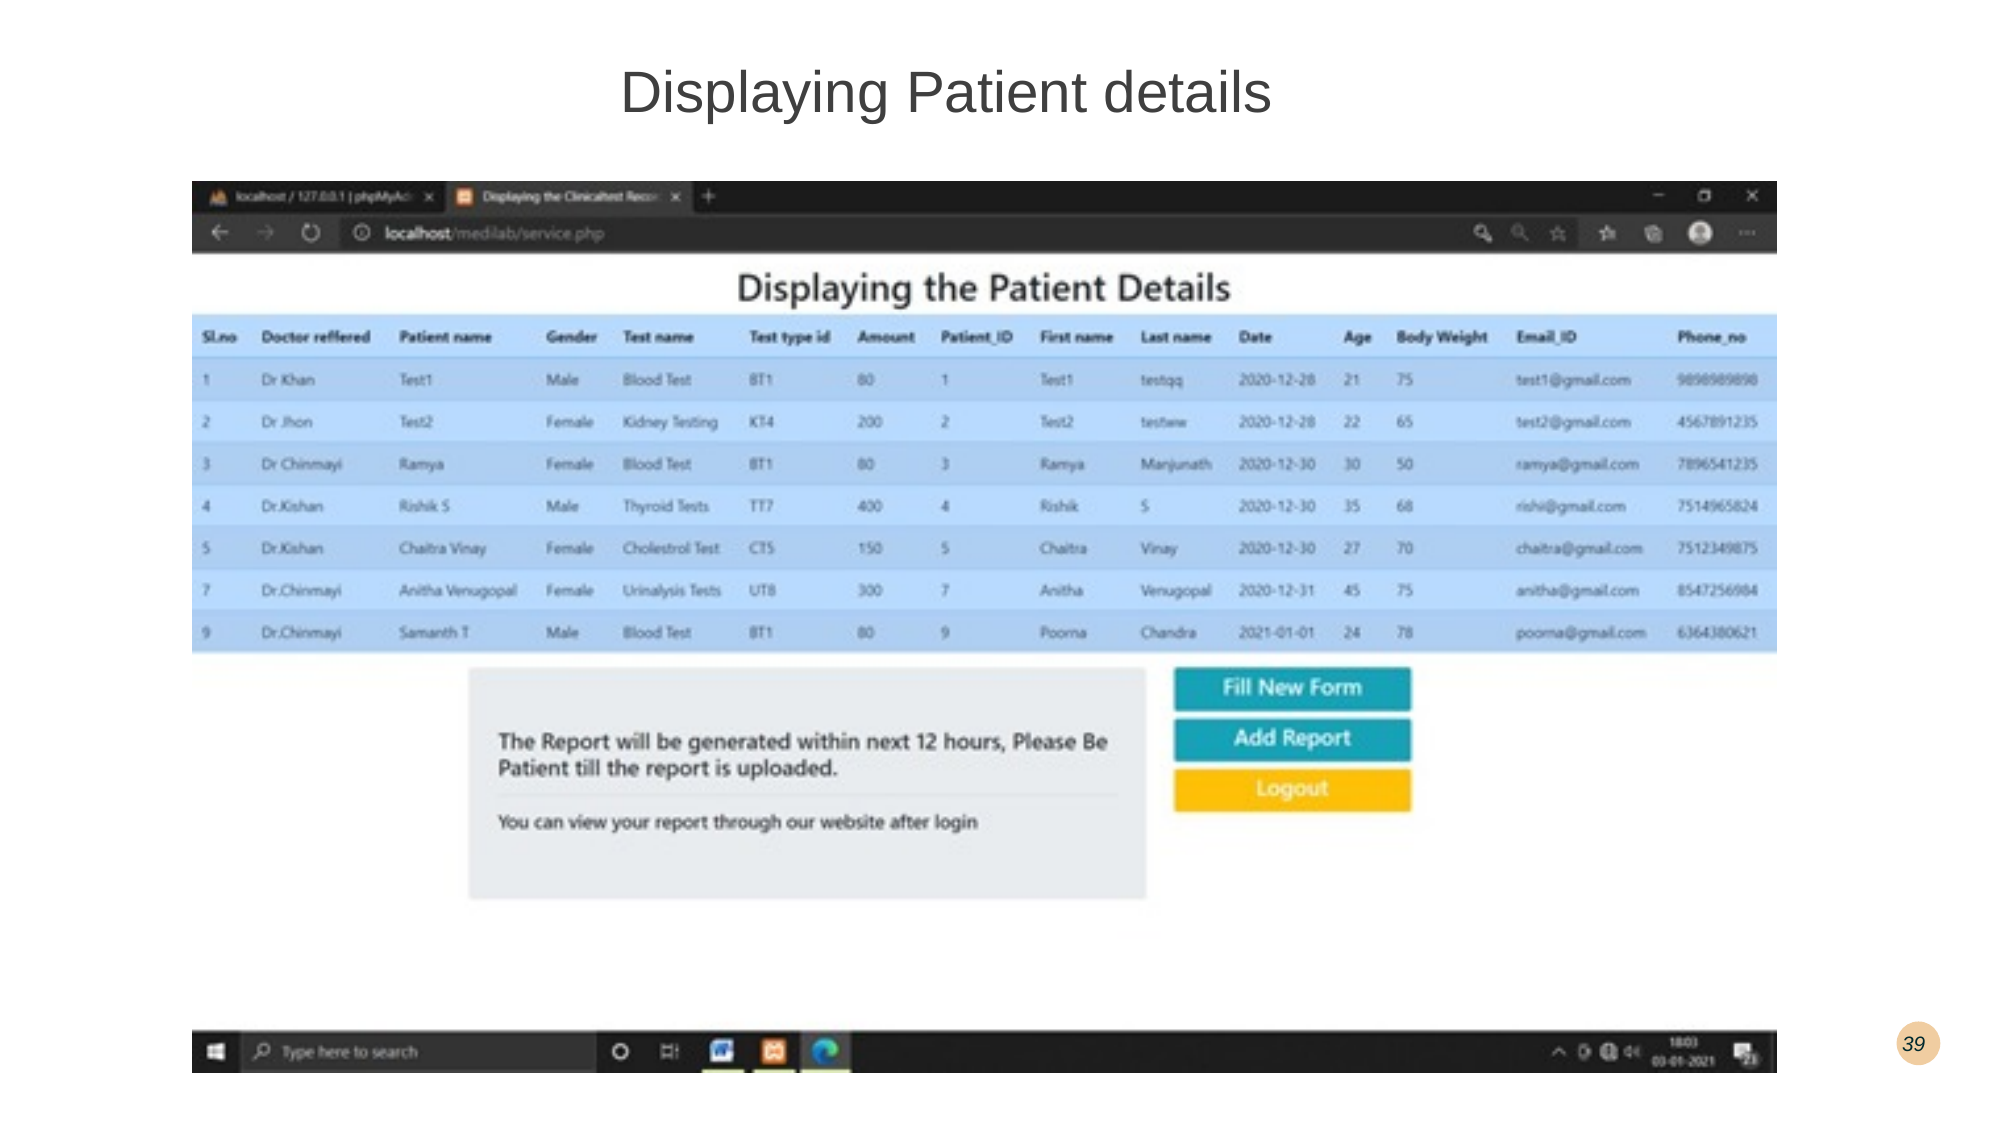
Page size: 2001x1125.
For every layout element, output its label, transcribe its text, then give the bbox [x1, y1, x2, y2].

slide_number 39 [1881, 1012, 1940, 1073]
picture [192, 180, 1777, 1073]
list Displaying Patient details [192, 54, 1701, 148]
